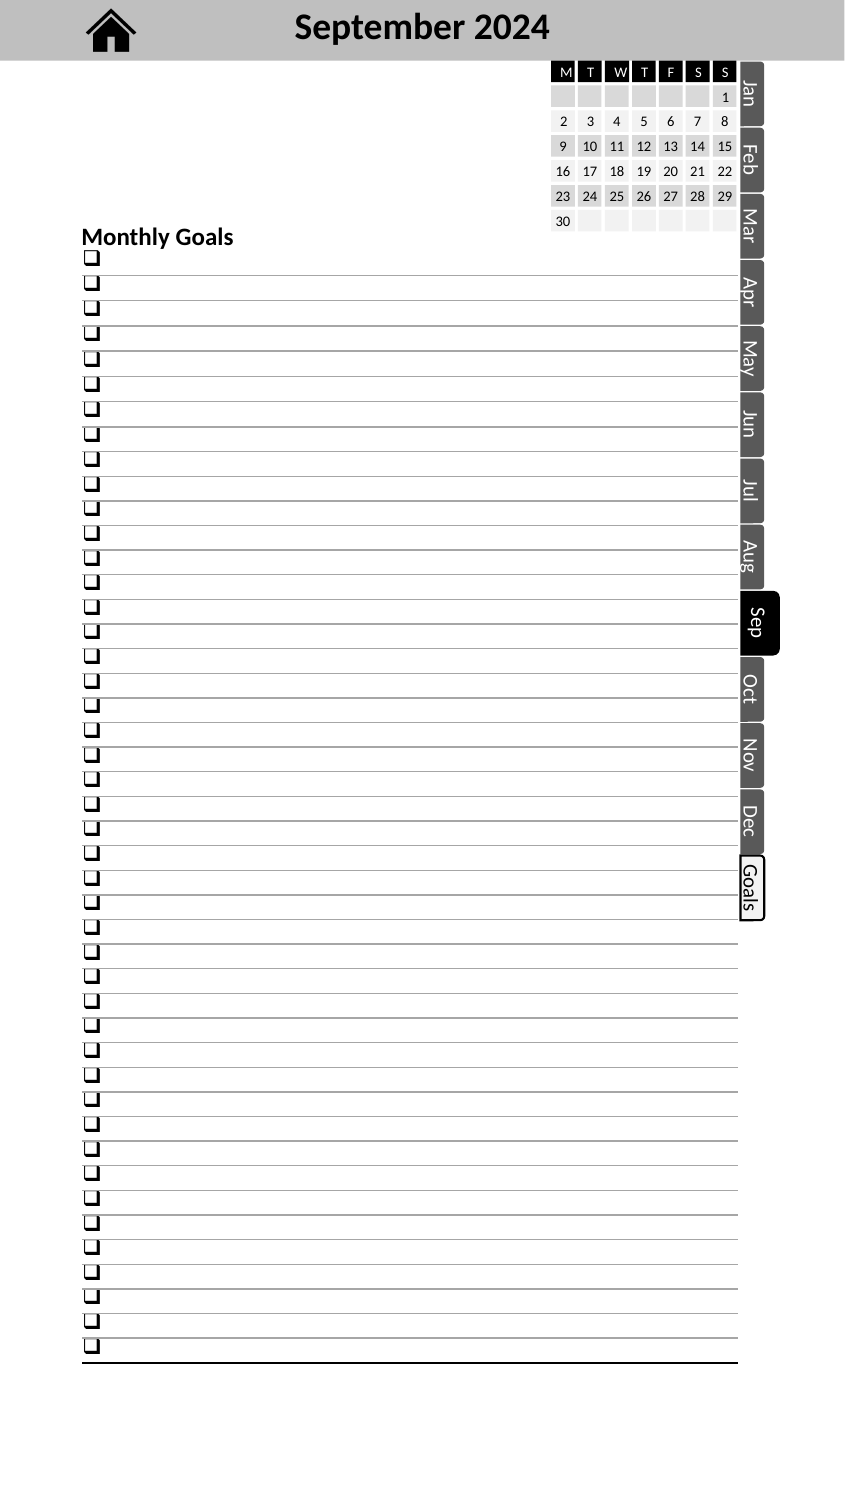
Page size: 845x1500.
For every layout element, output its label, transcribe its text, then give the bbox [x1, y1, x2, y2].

list September 2024 [190, 0, 655, 61]
picture [82, 1, 140, 59]
